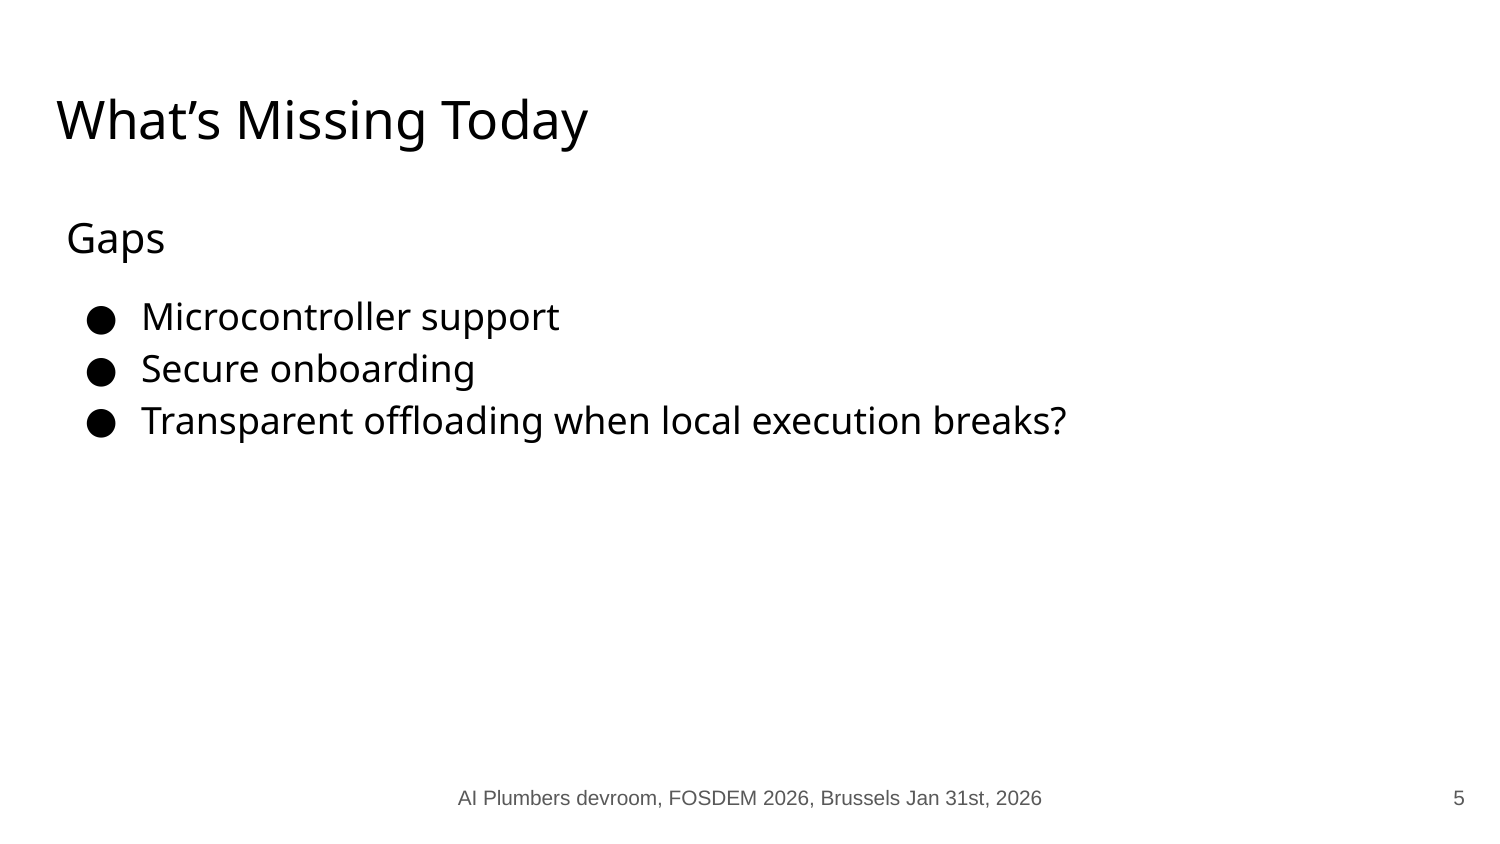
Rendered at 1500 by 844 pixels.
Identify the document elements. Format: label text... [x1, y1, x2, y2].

list Gaps Microcontroller support Secure onboarding Transparent offloading when local execution breaks? [51, 189, 1449, 775]
slide_number ‹#› [1389, 764, 1480, 830]
title What’s Missing Today [41, 71, 1440, 166]
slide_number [398, 764, 1102, 830]
